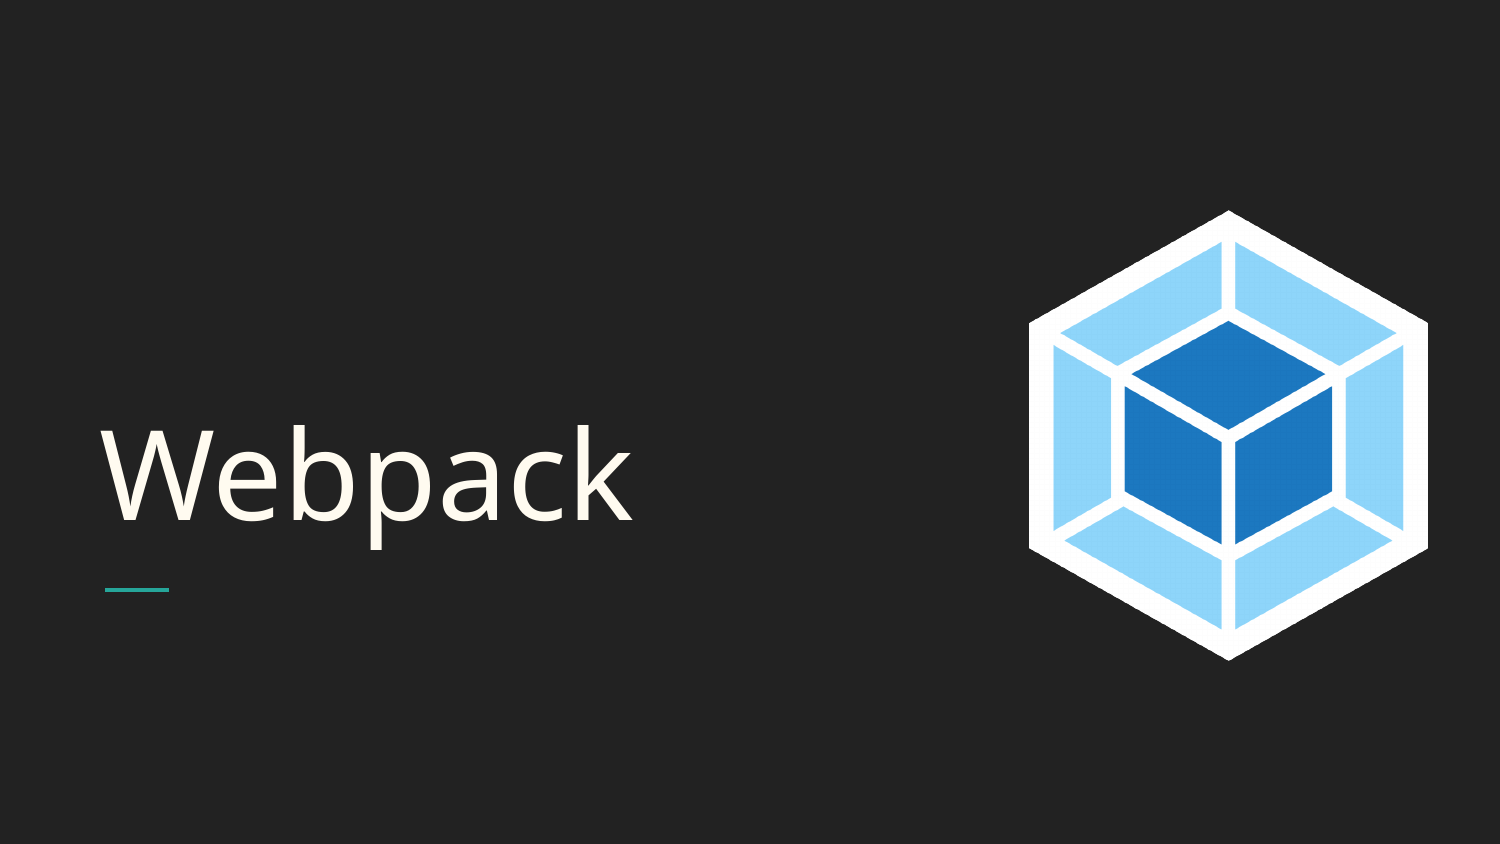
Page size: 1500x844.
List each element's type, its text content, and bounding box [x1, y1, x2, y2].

picture [1028, 209, 1428, 661]
title Webpack [84, 310, 1023, 561]
